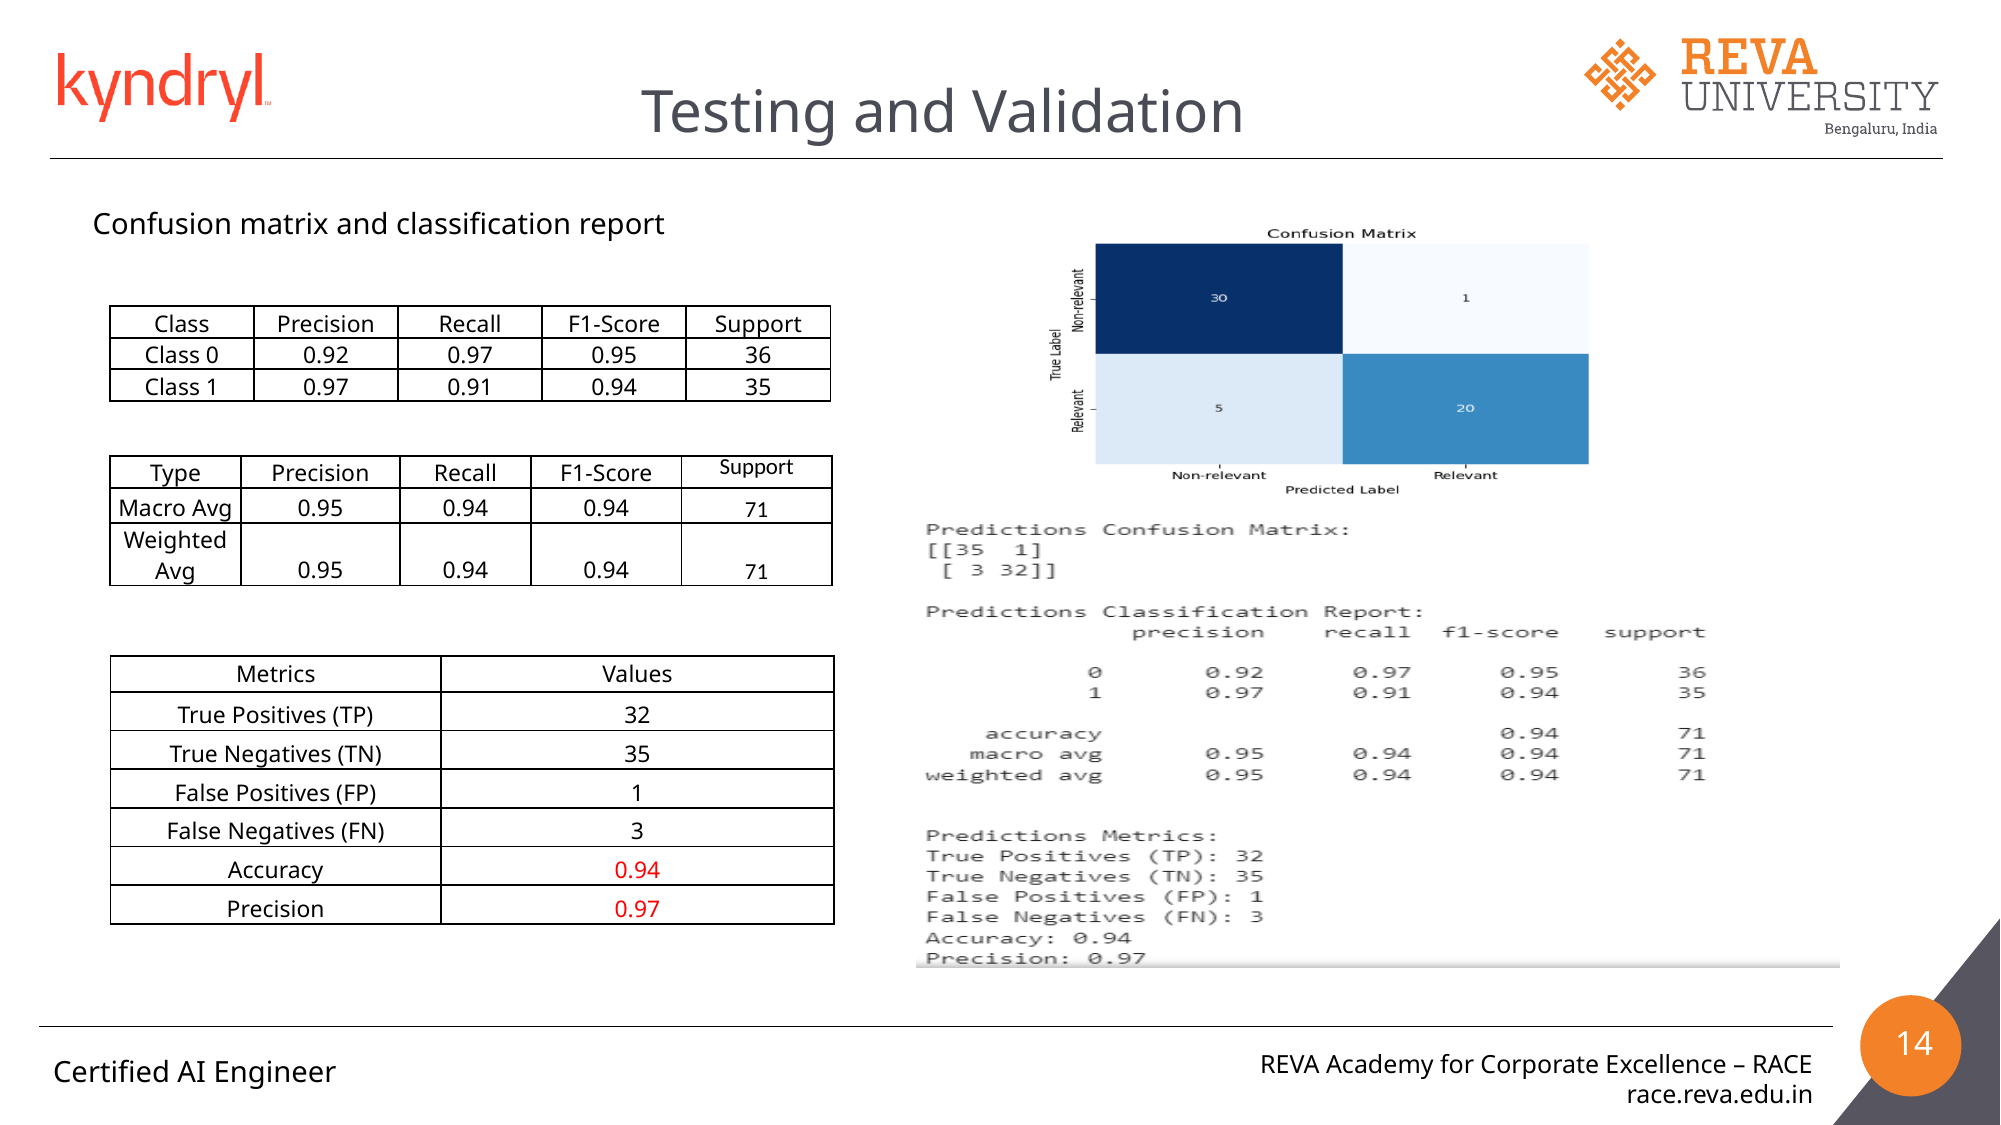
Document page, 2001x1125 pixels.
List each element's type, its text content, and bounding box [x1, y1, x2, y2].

table_cell Macro Avg [111, 489, 240, 522]
table_cell 35 [442, 731, 833, 768]
table_cell 0.97 [399, 339, 541, 368]
picture [1036, 218, 1597, 498]
table_cell True Positives (TP) [111, 693, 440, 730]
table_header Precision [255, 307, 397, 337]
table_cell Weighted Avg [111, 524, 240, 585]
slide_number 14 [1865, 994, 1963, 1096]
table_cell 71 [682, 489, 831, 522]
table_cell Precision [111, 886, 440, 923]
table_cell 32 [442, 693, 833, 730]
table_cell 0.94 [543, 370, 685, 400]
table_cell 1 [442, 770, 833, 807]
title Testing and Validation [420, 64, 1467, 162]
table_cell 36 [687, 339, 830, 368]
table_cell 0.97 [442, 886, 833, 923]
table_cell 0.95 [543, 339, 685, 368]
table_header Type [111, 457, 240, 487]
table_cell 0.94 [532, 489, 681, 522]
table_header Values [442, 657, 833, 691]
table_cell 0.94 [442, 847, 833, 884]
table_cell 0.95 [242, 524, 399, 585]
table_header Metrics [111, 657, 440, 691]
table_cell 0.94 [401, 489, 530, 522]
table_header Recall [399, 307, 541, 337]
table_header Class [111, 307, 253, 337]
table_cell Class 0 [111, 339, 253, 368]
text_box Confusion matrix and classification report [78, 198, 878, 249]
table_cell 0.94 [532, 524, 681, 585]
table_cell 0.94 [401, 524, 530, 585]
picture [916, 520, 1840, 968]
table_cell 0.92 [255, 339, 397, 368]
table_cell 0.91 [399, 370, 541, 400]
table_cell 3 [442, 809, 833, 846]
table_cell True Negatives (TN) [111, 731, 440, 768]
table_header Precision [242, 457, 399, 487]
table_cell False Positives (FP) [111, 770, 440, 807]
table_header Support [682, 457, 831, 487]
picture [58, 53, 271, 122]
table_header F1-Score [543, 307, 685, 337]
table_cell Accuracy [111, 847, 440, 884]
table_header Recall [401, 457, 530, 487]
table_cell 71 [682, 524, 831, 585]
table_cell False Negatives (FN) [111, 809, 440, 846]
table_cell 0.95 [242, 489, 399, 522]
table_header Support [687, 307, 830, 337]
table_header F1-Score [532, 457, 681, 487]
table_cell 35 [687, 370, 830, 400]
table_cell Class 1 [111, 370, 253, 400]
table_cell 0.97 [255, 370, 397, 400]
